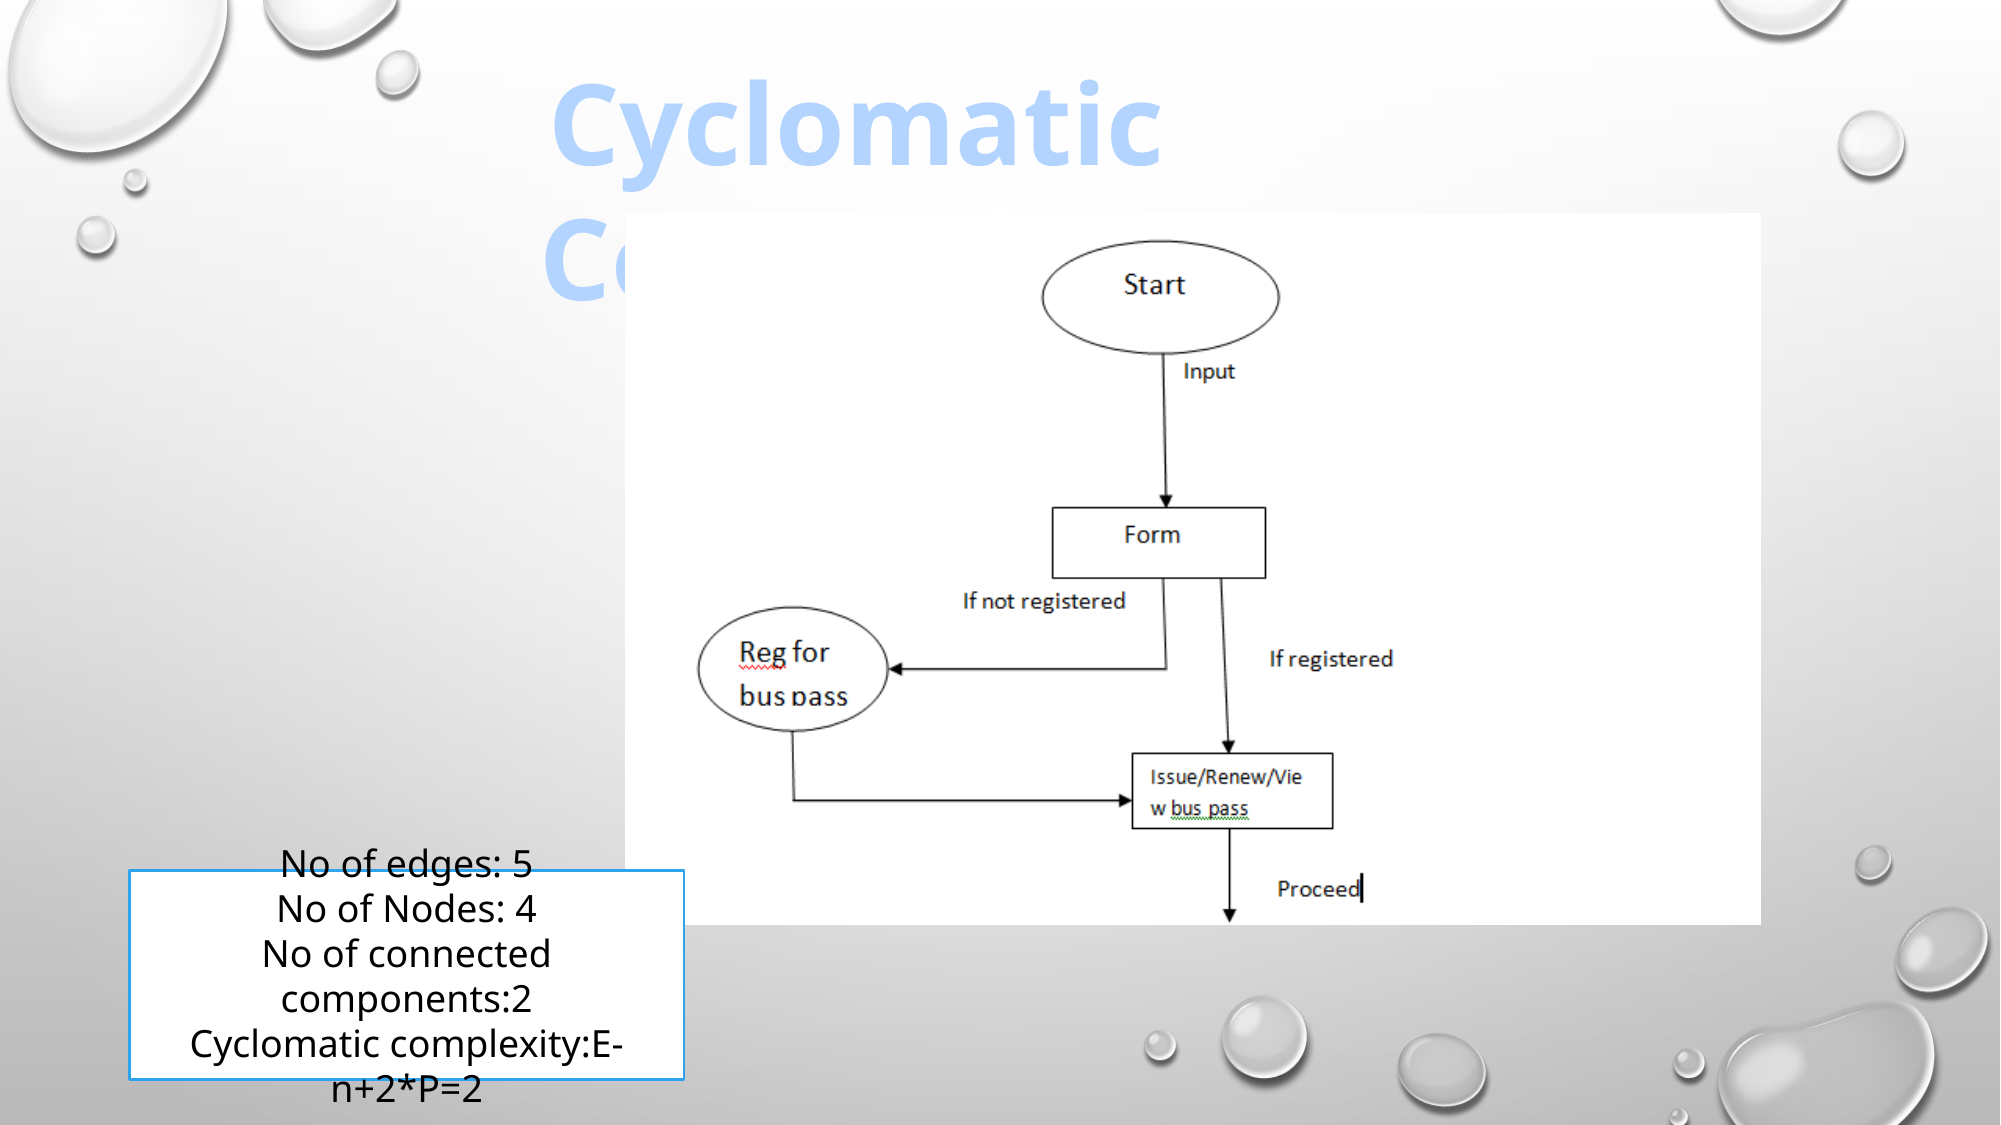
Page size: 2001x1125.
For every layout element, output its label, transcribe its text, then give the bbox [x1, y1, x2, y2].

picture [0, 0, 2000, 1125]
text_box Cyclomatic Complexity [298, 45, 1415, 466]
text_box No of edges: 5 No of Nodes: 4 No of connected components:2 Cyclomatic complexity:E-n+2*P=2 [128, 869, 685, 1081]
